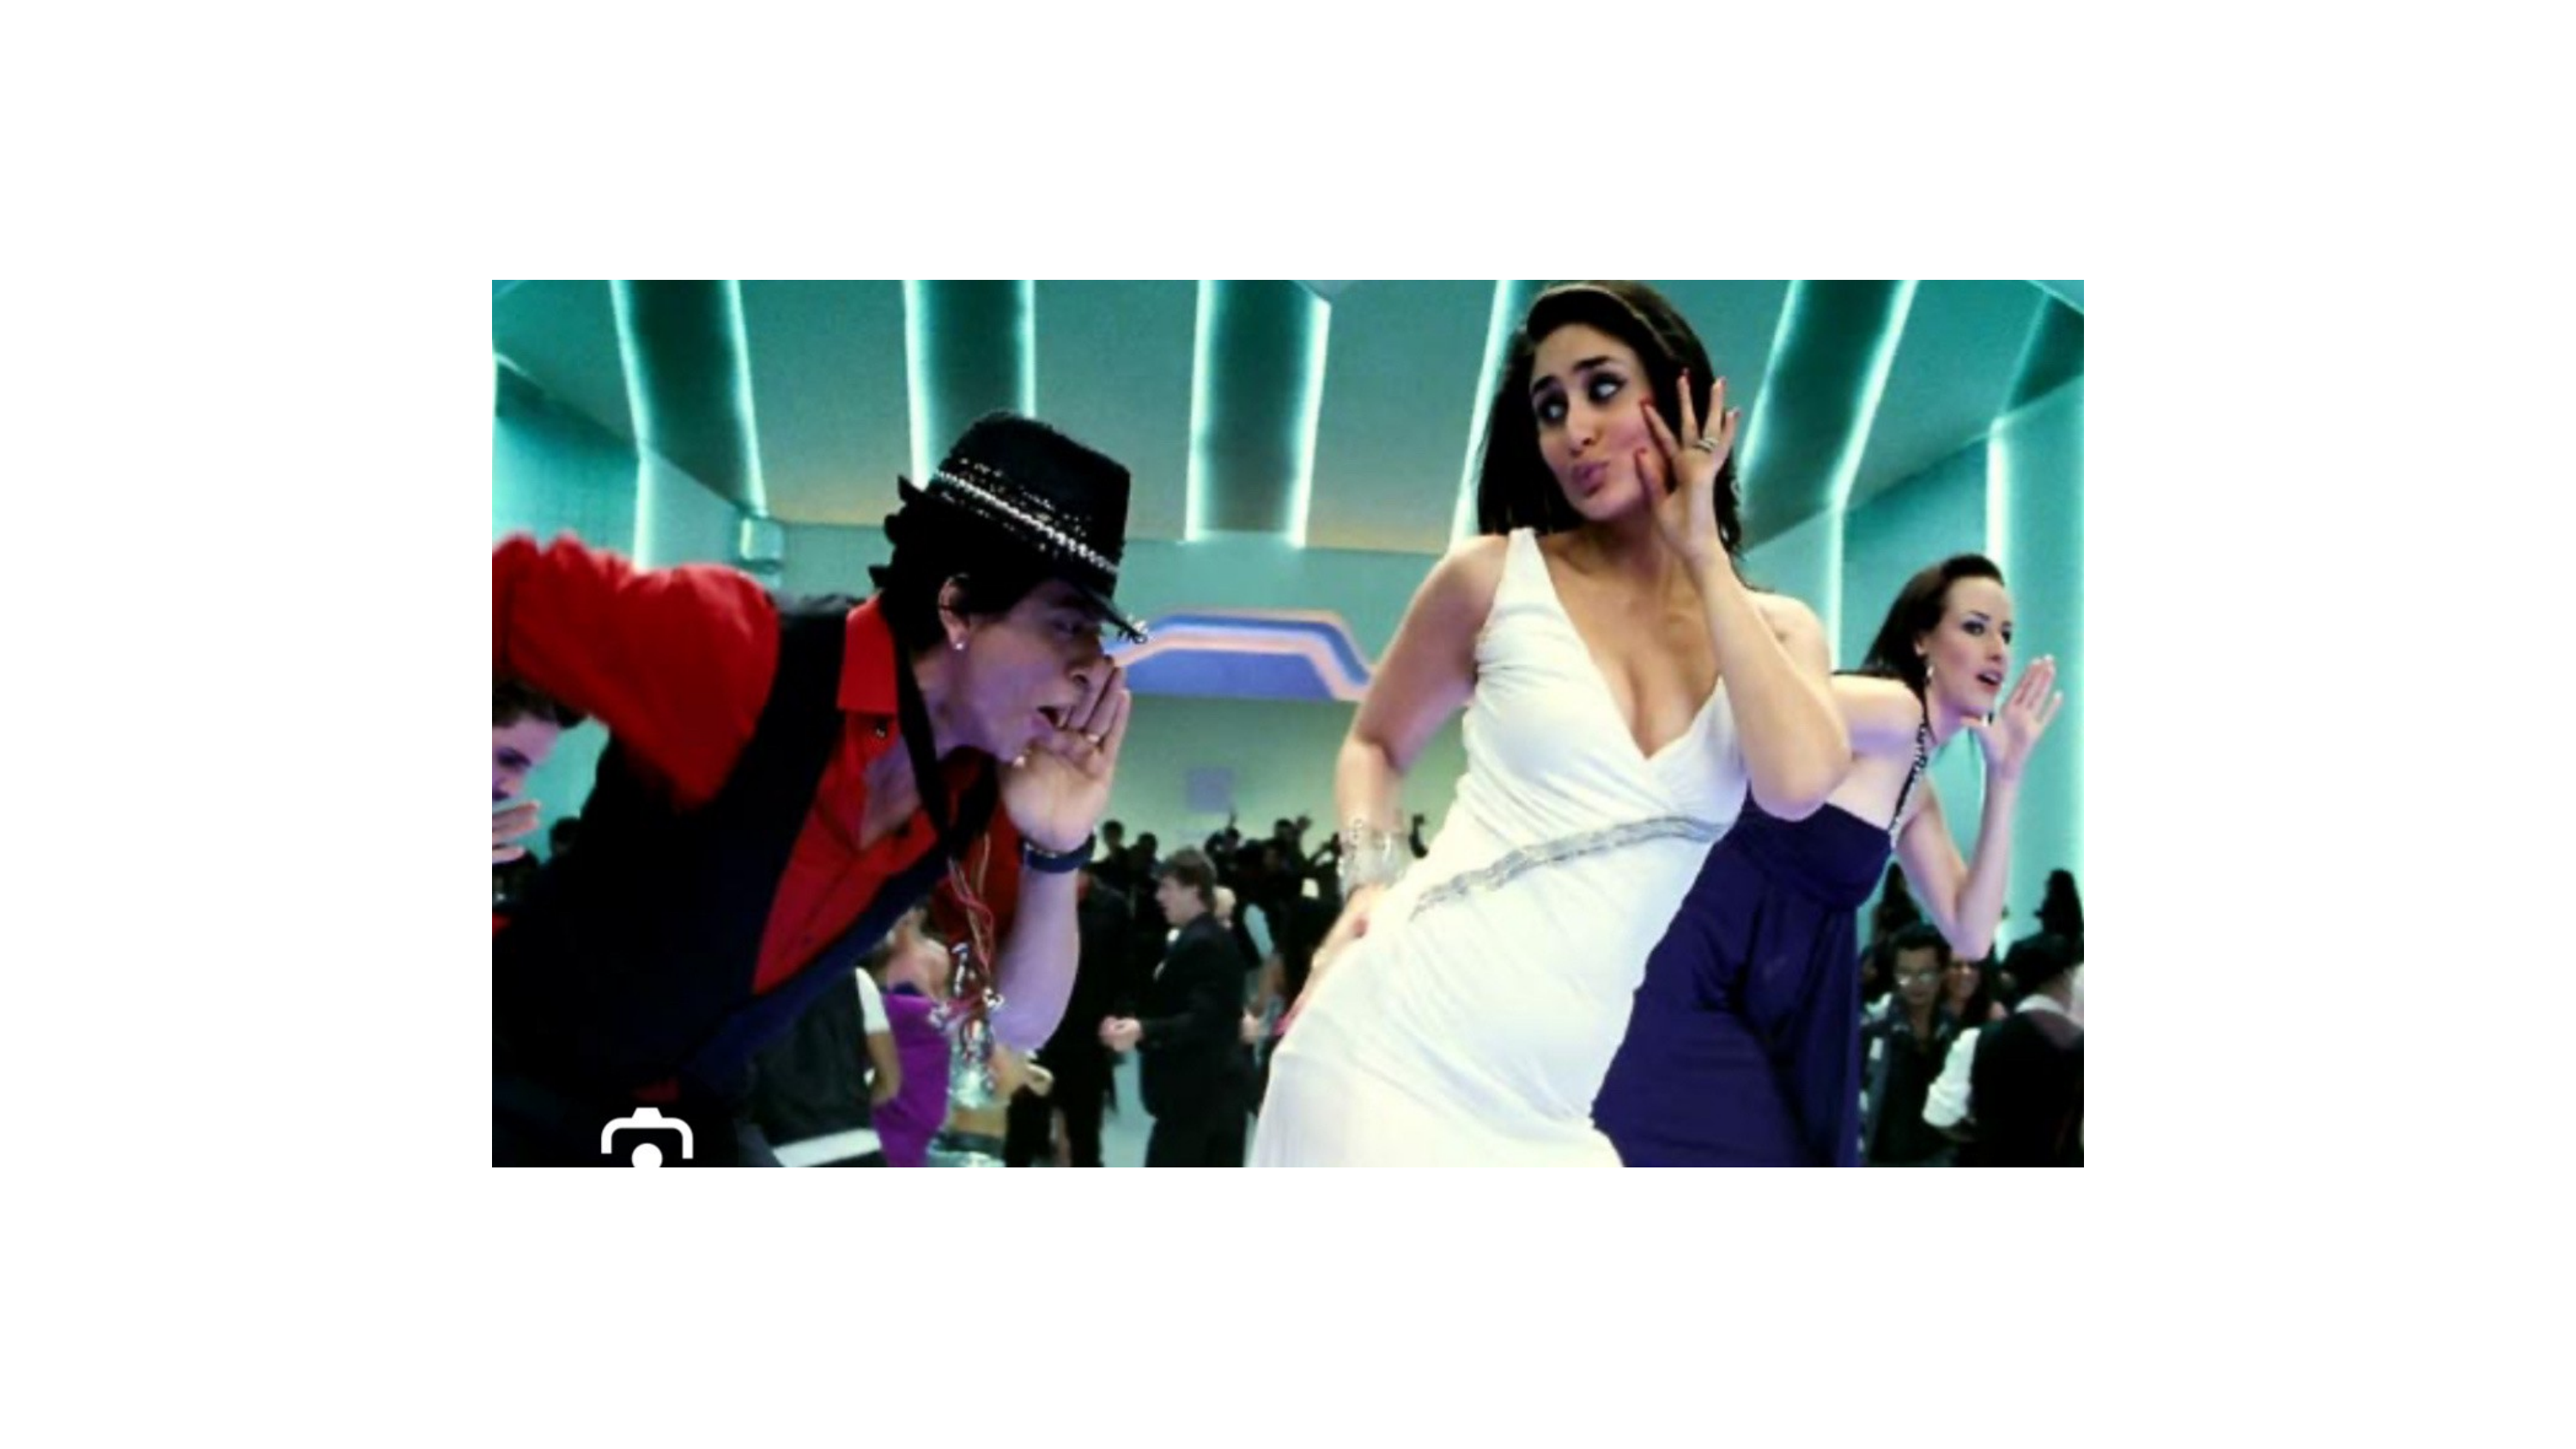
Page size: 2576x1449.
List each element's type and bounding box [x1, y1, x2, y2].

picture [491, 280, 2084, 1168]
